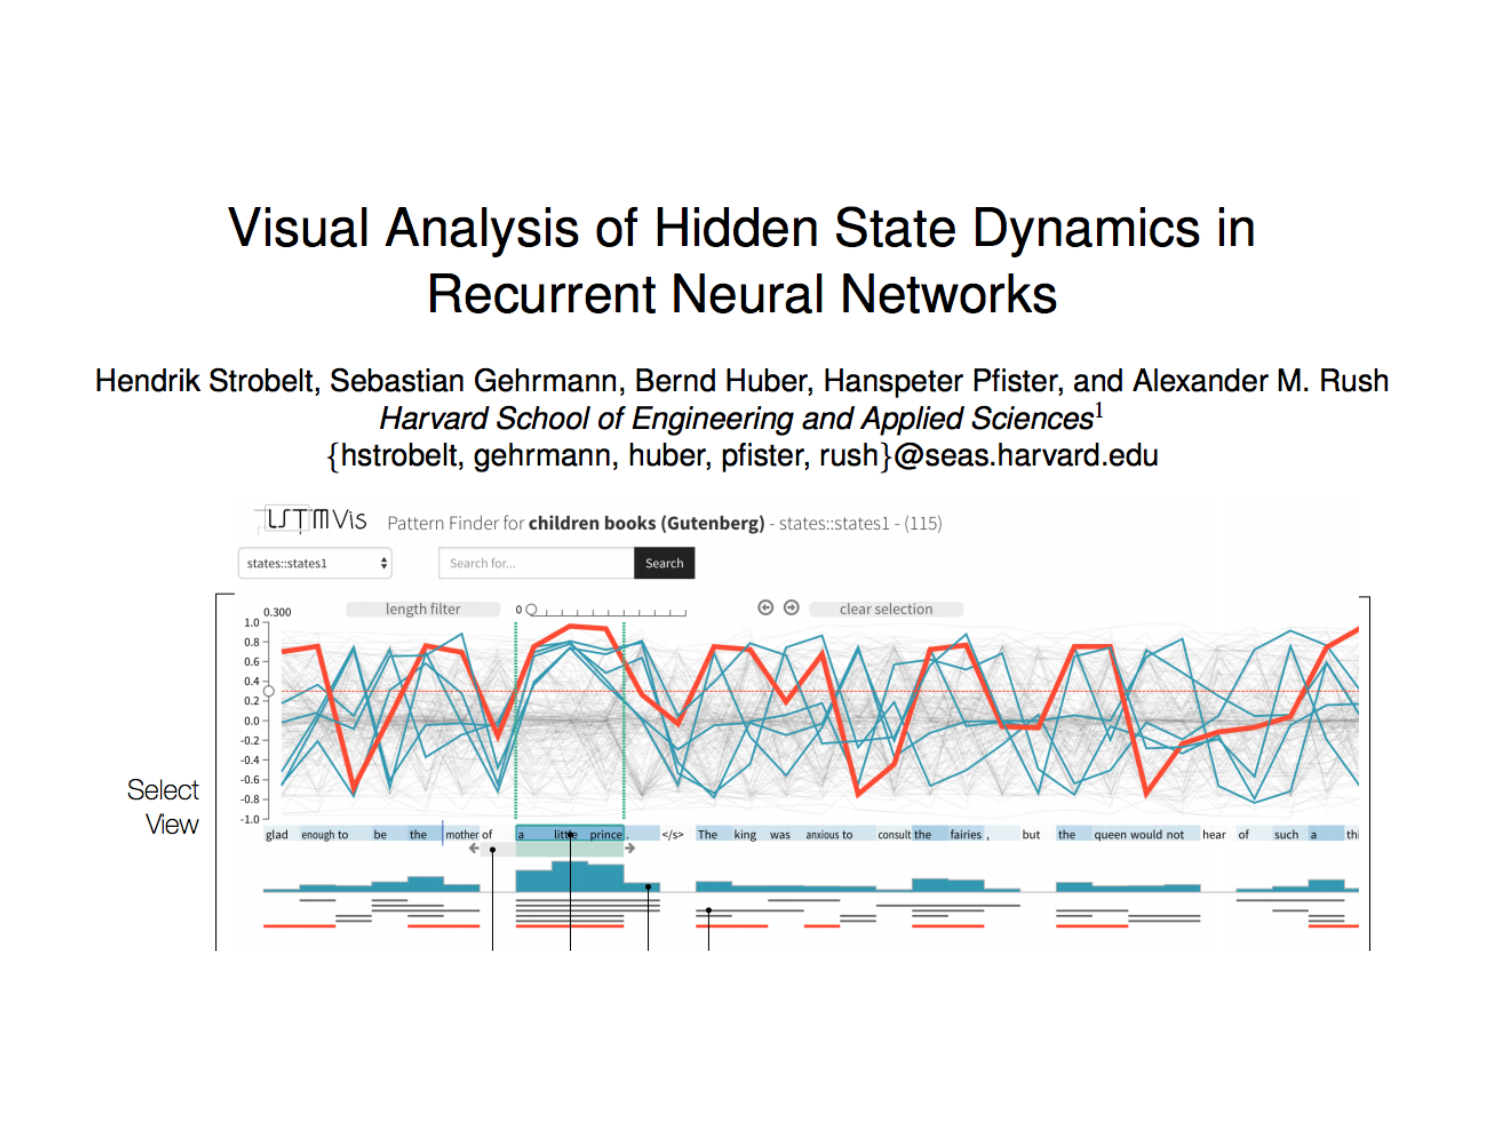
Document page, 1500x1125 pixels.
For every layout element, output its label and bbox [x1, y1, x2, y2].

picture [65, 158, 1471, 951]
